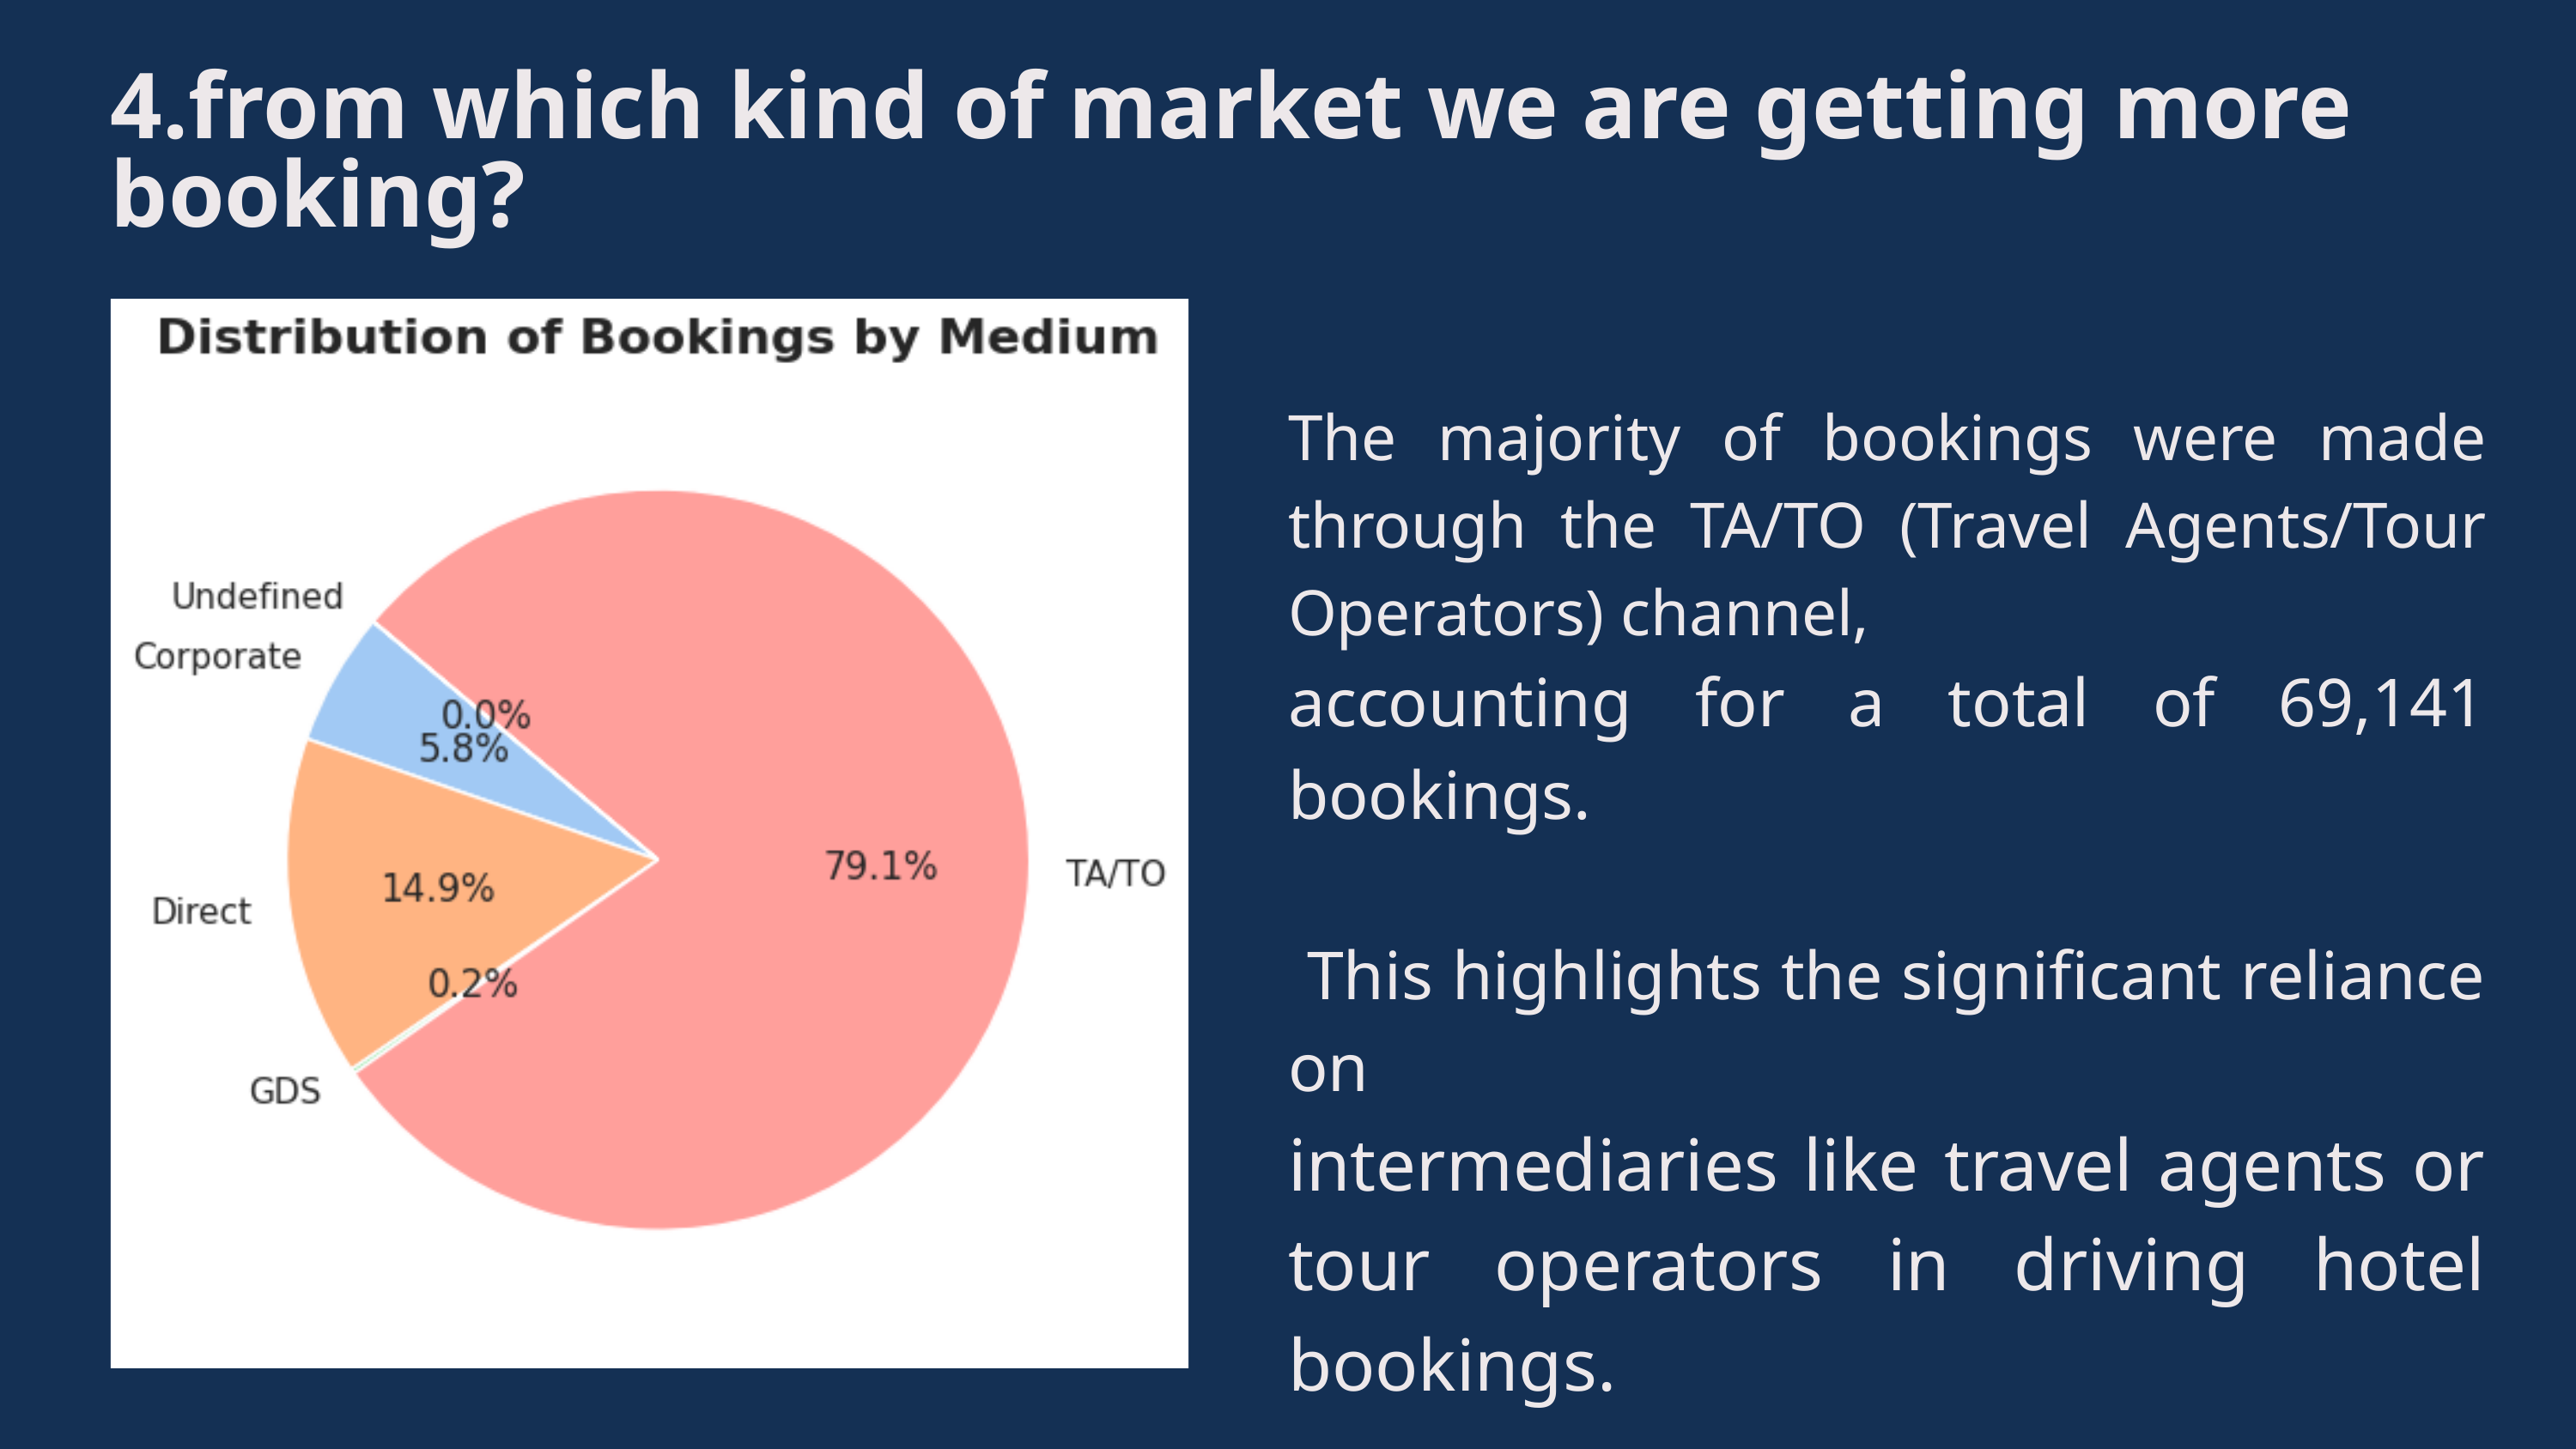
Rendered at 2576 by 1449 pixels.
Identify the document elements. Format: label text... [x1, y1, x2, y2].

text_box [110, 327, 1189, 1368]
text_box The majority of bookings were made through the TA/TO (Travel Agents/Tour Operators) channel, accounting for a total of 69,141 bookings. This highlights the significant reliance on intermediaries like travel agents or tour operators in driving hotel bookings. [1288, 385, 2487, 1406]
text_box 4.from which kind of market we are getting more booking? [110, 67, 2424, 327]
